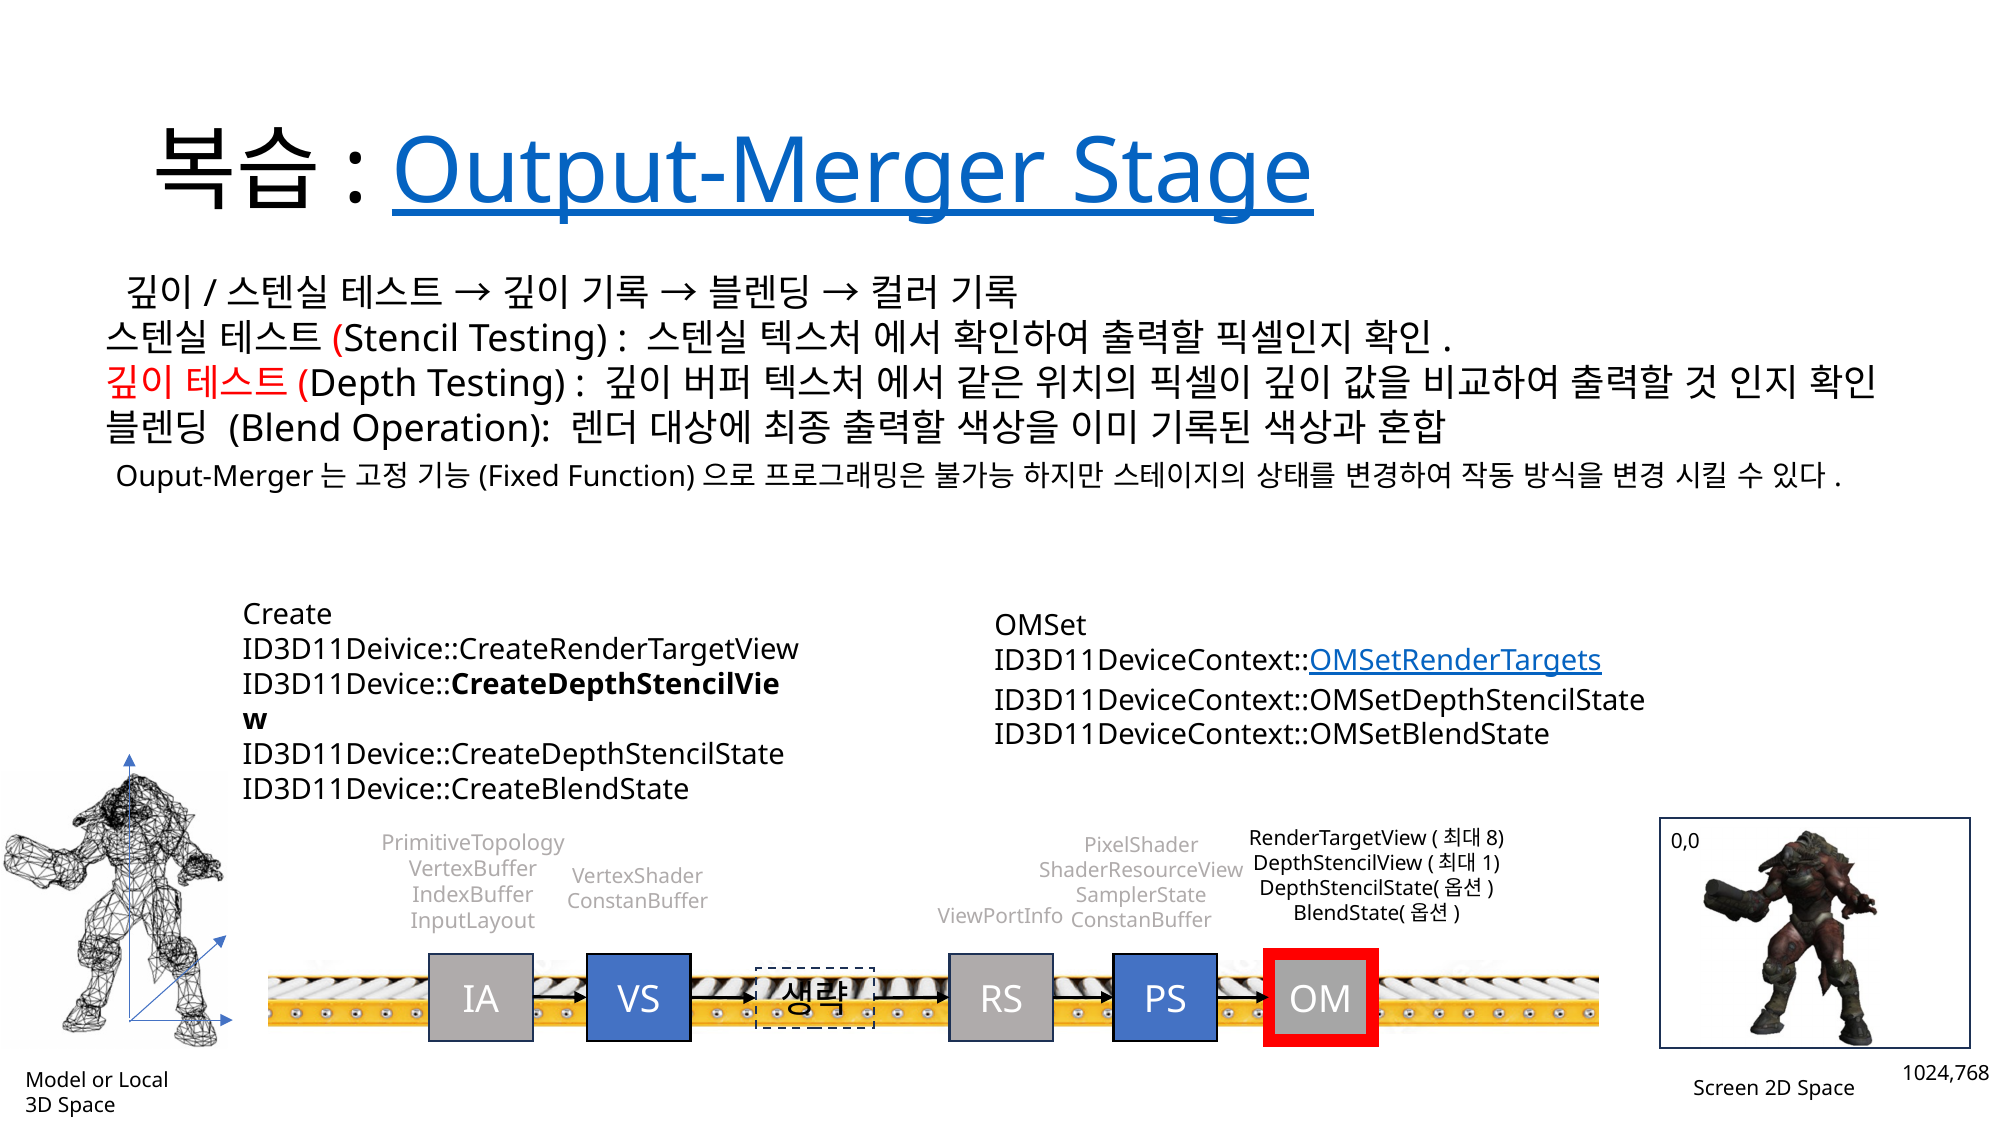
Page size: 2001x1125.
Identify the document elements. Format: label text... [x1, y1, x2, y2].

text_box PrimitiveTopology VertexBuffer IndexBuffer InputLayout [366, 820, 580, 941]
text_box RS [948, 953, 1054, 960]
text_box PixelShader ShaderResourceView SamplerState ConstanBuffer [1024, 824, 1259, 959]
text_box VS [586, 1035, 692, 1042]
text_box IA [428, 953, 534, 960]
text_box [1659, 817, 1971, 1049]
title 복습: Output-Merger Stage [137, 59, 1863, 262]
text_box ViewPortInfo [923, 894, 1024, 935]
text_box 1024,768 [1887, 1051, 2000, 1092]
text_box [129, 935, 227, 1022]
text_box IA [428, 1035, 534, 1042]
picture [1, 771, 228, 1049]
text_box Create ID3D11Deivice::CreateRenderTargetView ID3D11Device::CreateDepthStencilView ID3D11Device::CreateDepthStencilState ID3D11Device::CreateBlendState [227, 587, 815, 813]
text_box Model or Local 3D Space [10, 1059, 184, 1124]
text_box VS [586, 953, 692, 960]
text_box Screen 2D Space [1678, 1067, 1872, 1108]
picture [1700, 827, 1880, 1049]
text_box RenderTargetView (최대8) DepthStencilView (최대1) DepthStencilState(옵션) BlendState(옵션) [1233, 817, 1520, 957]
text_box RS [948, 1035, 1054, 1042]
text_box 깊이/스텐실 테스트 → 깊이 기록 → 블렌딩 → 컬러 기록 스텐실 테스트(Stencil Testing) : 스텐실 텍스처 에서 확인하여 출력할 픽셀인지 확인. 깊이 테스트(Depth Testing) : 깊이 버퍼 텍스처 에서 같은 위치의 픽셀이 깊이 값을 비교하여 출력할 것 인지 확인 블렌딩 (Blend Operation): 렌더 대상에 최종 출력할 색상을 이미 기록된 색상과 혼합 Ouput-Merger는 고정 기능(Fixed Function)으로 프로그래밍은 불가능 하지만 스테이지의 상태를 변경하여 작동 방식을 변경 시킬 수 있다. [91, 262, 1895, 502]
text_box OM [1268, 1035, 1374, 1042]
text_box 0,0 [1656, 820, 1739, 860]
text_box PS [1112, 1035, 1218, 1042]
picture [130, 771, 228, 1020]
text_box VertexShader ConstanBuffer [580, 855, 723, 921]
picture [268, 960, 1599, 1035]
text_box OMSet ID3D11DeviceContext::OMSetRenderTargets ID3D11DeviceContext::OMSetDepthStencilState ID3D11DeviceContext::OMSetBlendState [979, 598, 1888, 759]
